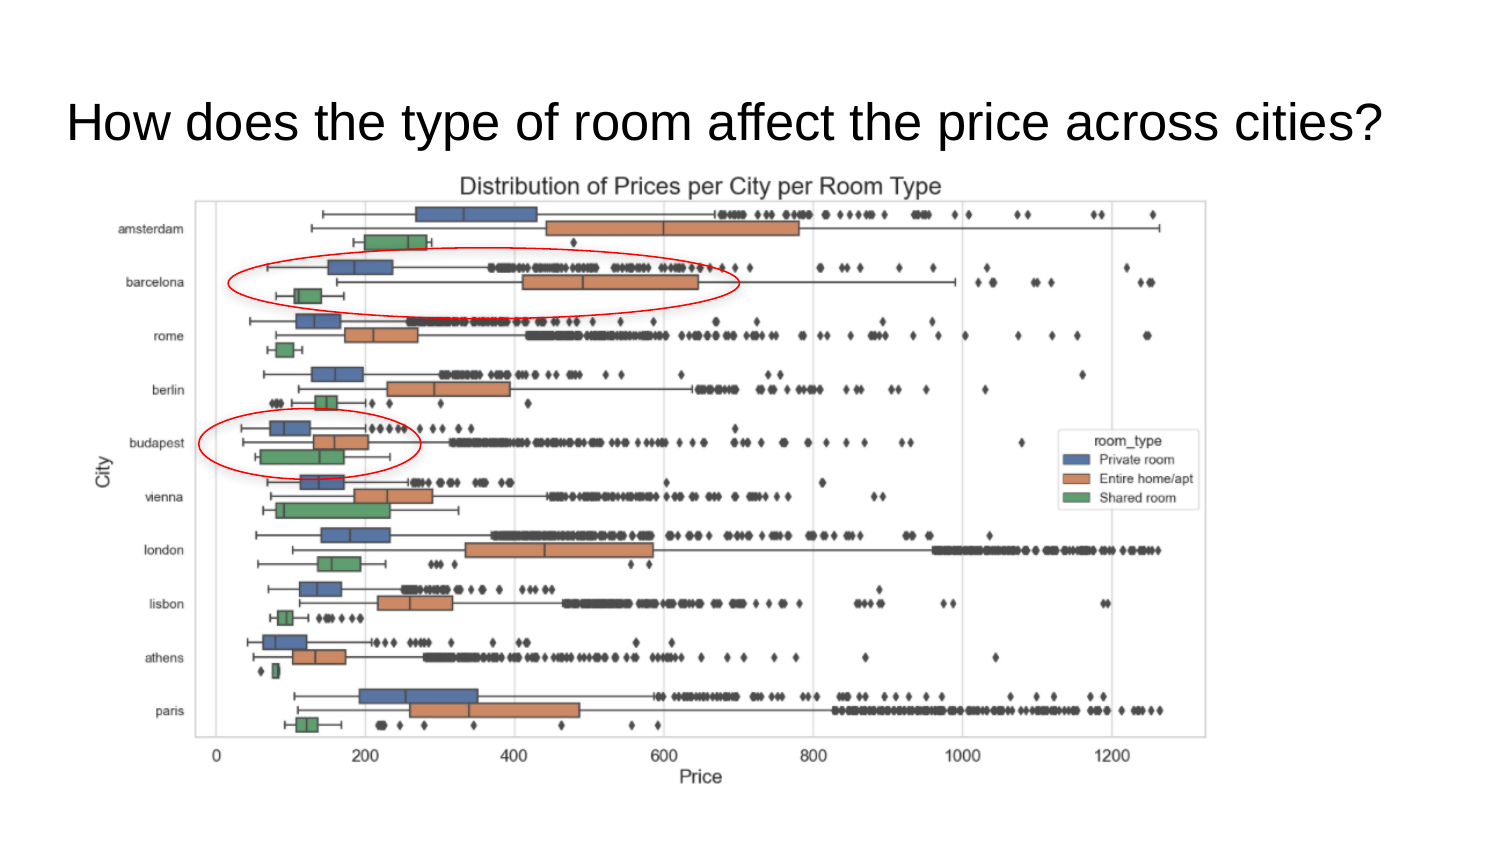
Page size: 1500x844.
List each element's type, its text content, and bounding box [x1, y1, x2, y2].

title How does the type of room affect the price across cities? [51, 72, 1449, 167]
picture [50, 166, 1225, 792]
